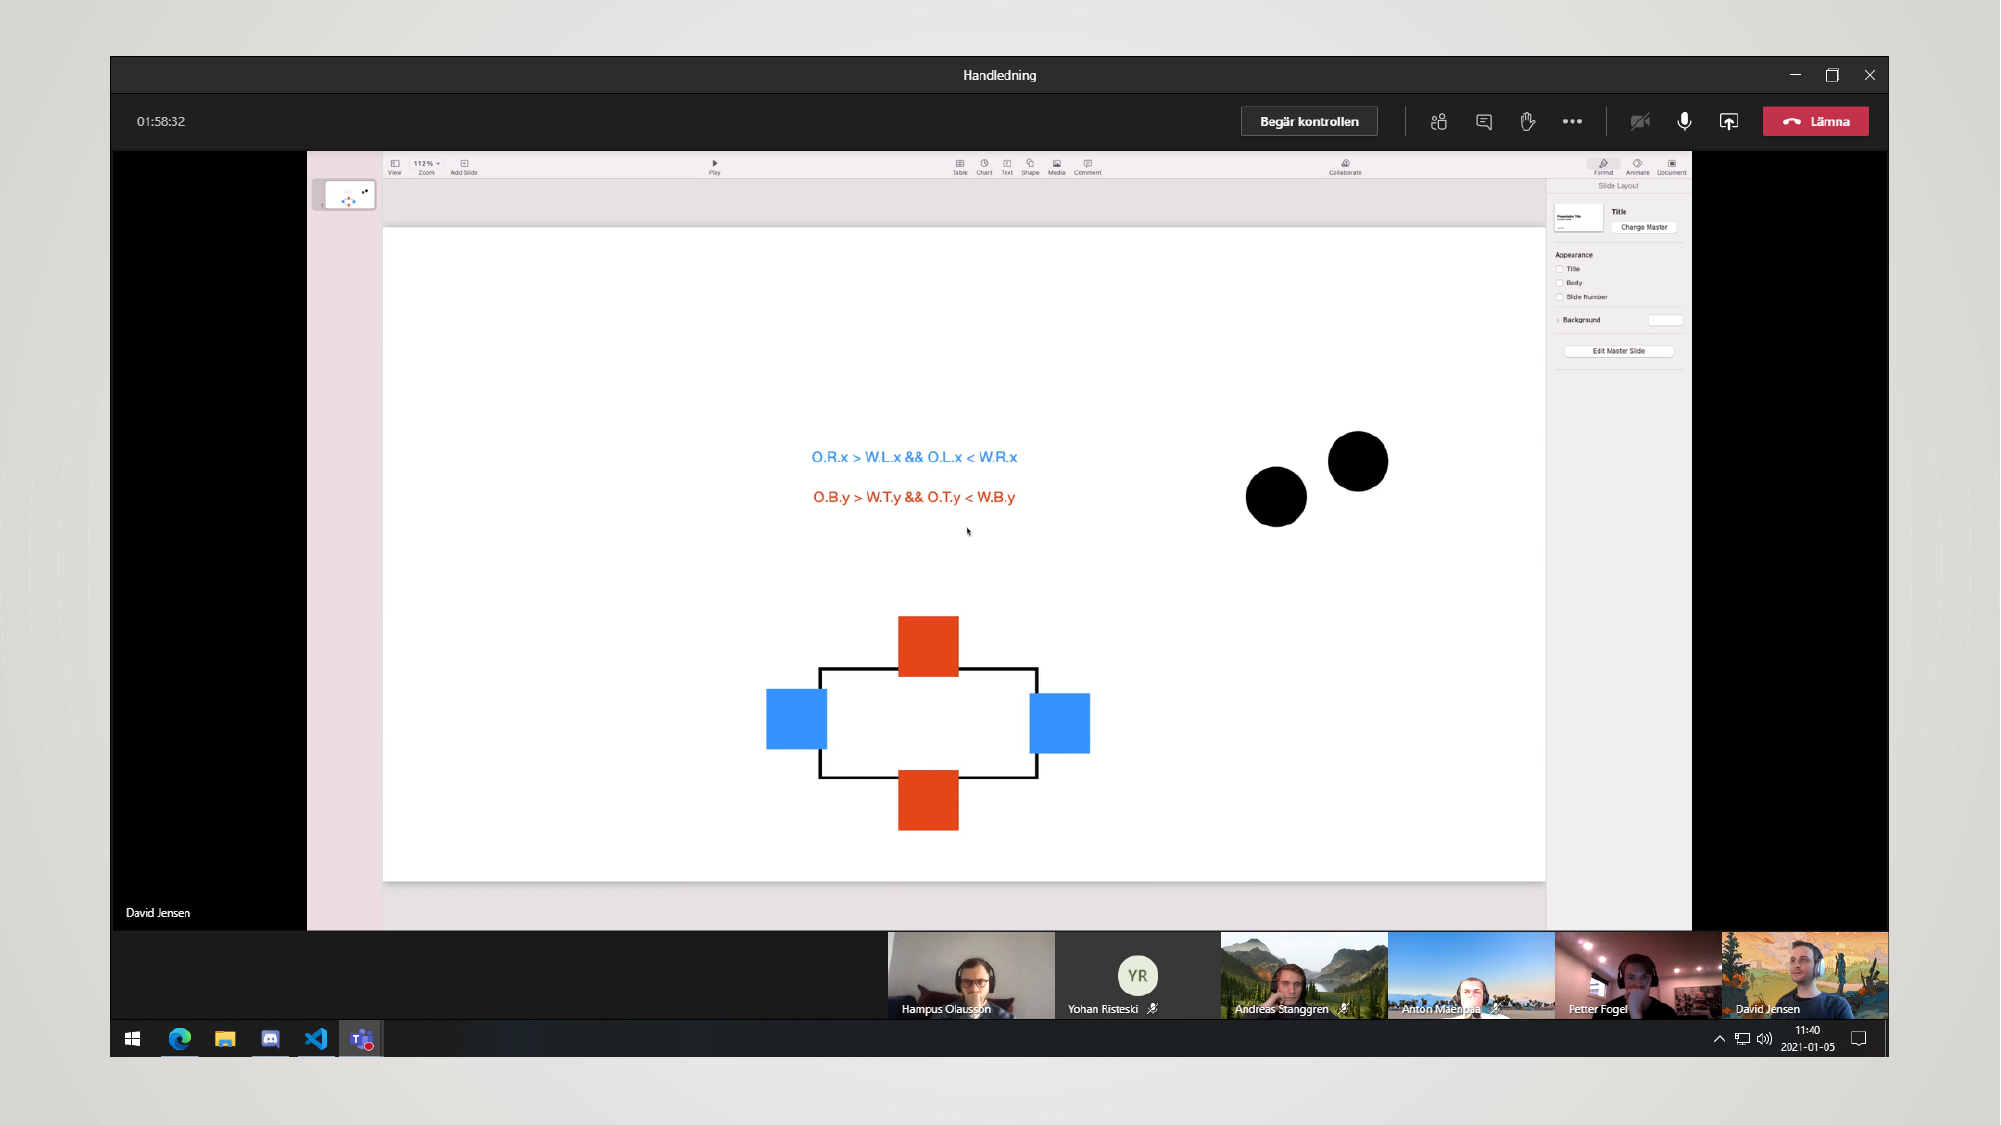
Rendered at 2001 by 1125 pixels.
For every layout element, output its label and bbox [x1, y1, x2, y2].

picture [110, 56, 1889, 1057]
